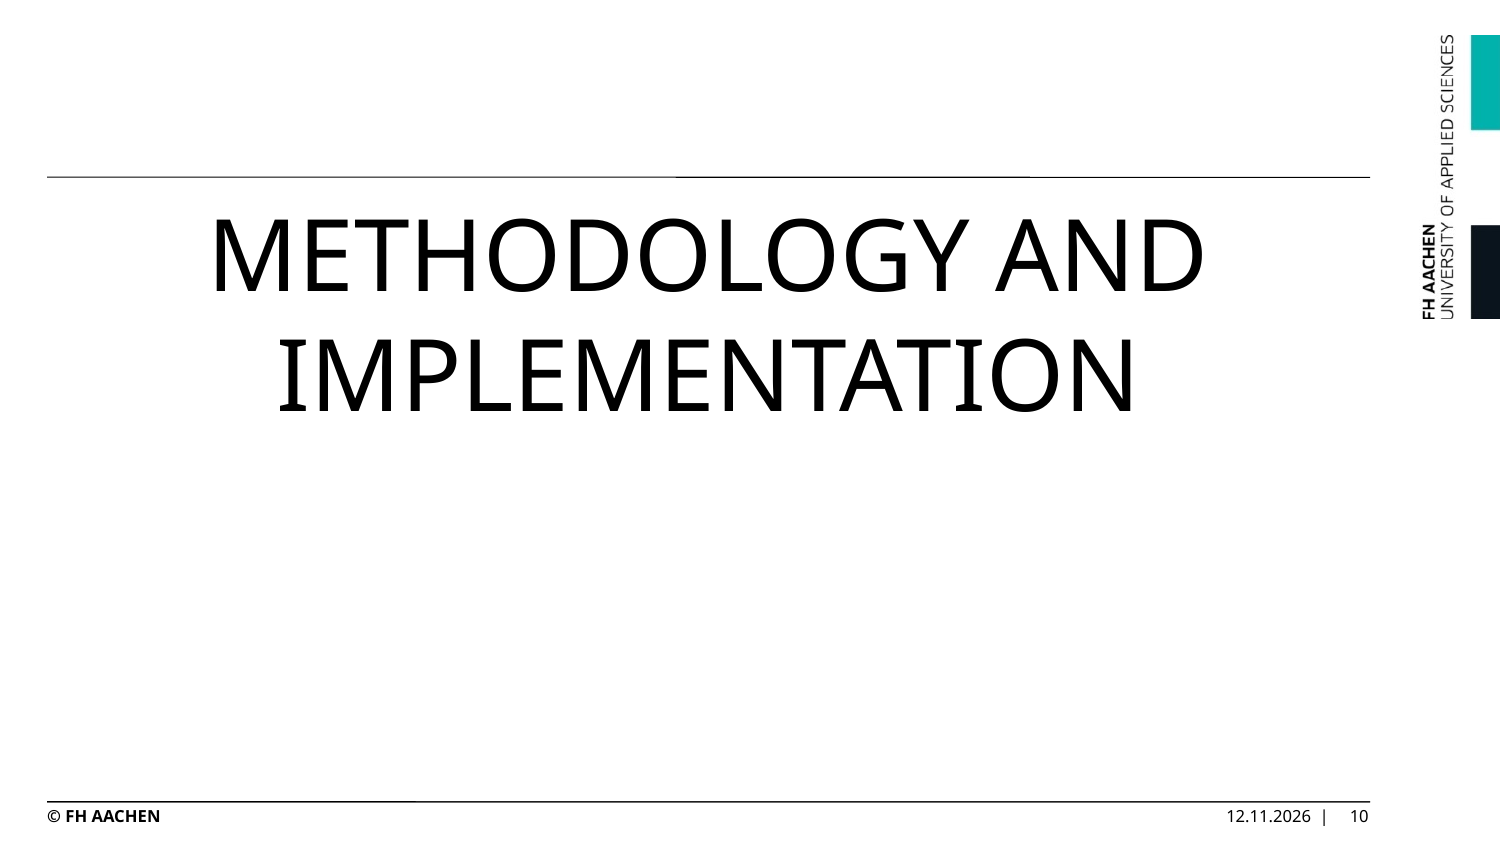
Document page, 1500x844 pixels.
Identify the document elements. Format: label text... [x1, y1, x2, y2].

footer © FH AACHEN [47, 806, 988, 822]
picture [1411, 35, 1500, 319]
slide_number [1199, 806, 1319, 822]
slide_number 10 [1319, 806, 1369, 822]
list METHODOLOGY AND IMPLEMENTATION [47, 191, 1371, 785]
